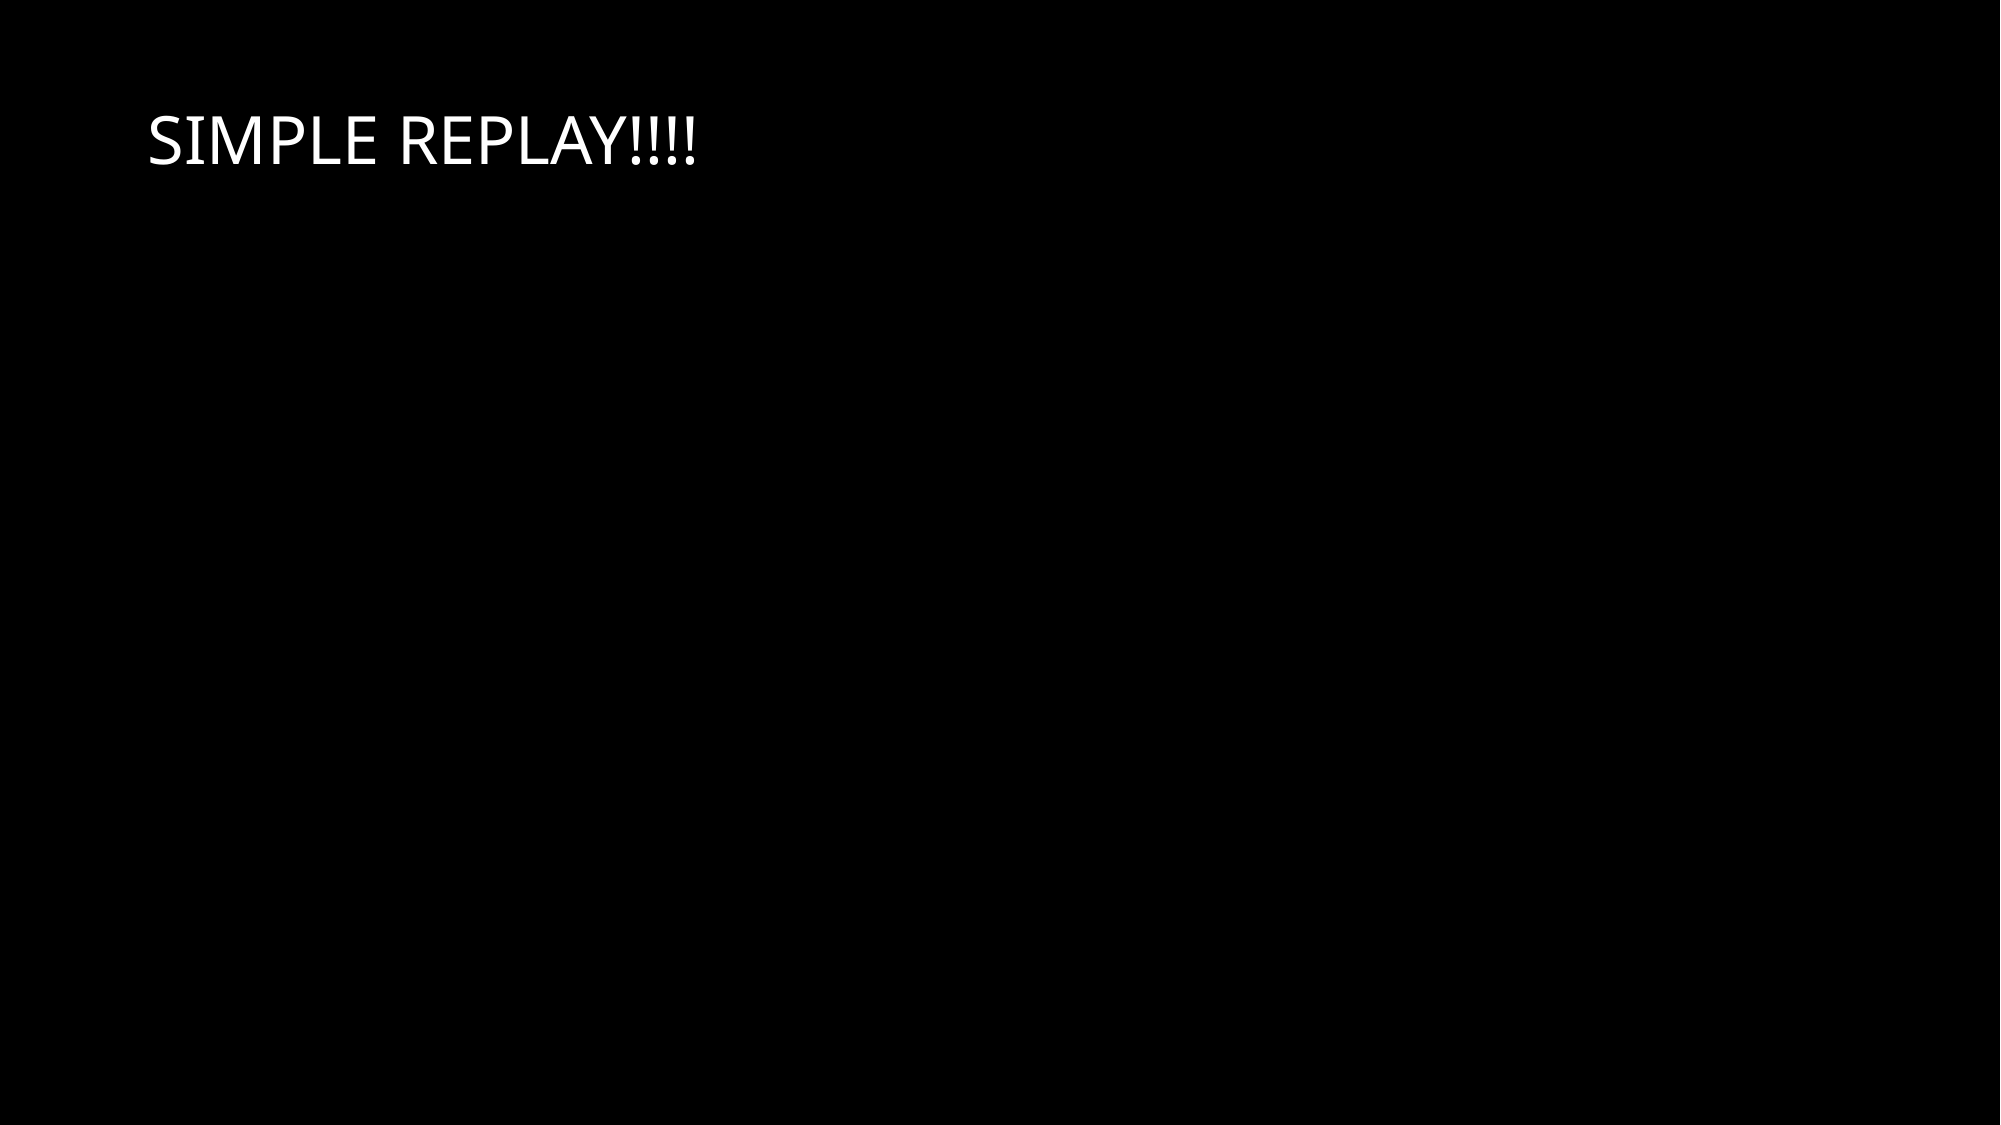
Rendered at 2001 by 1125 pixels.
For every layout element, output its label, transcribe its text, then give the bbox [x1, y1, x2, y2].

title Simple Replay!!!! [132, 29, 1758, 247]
